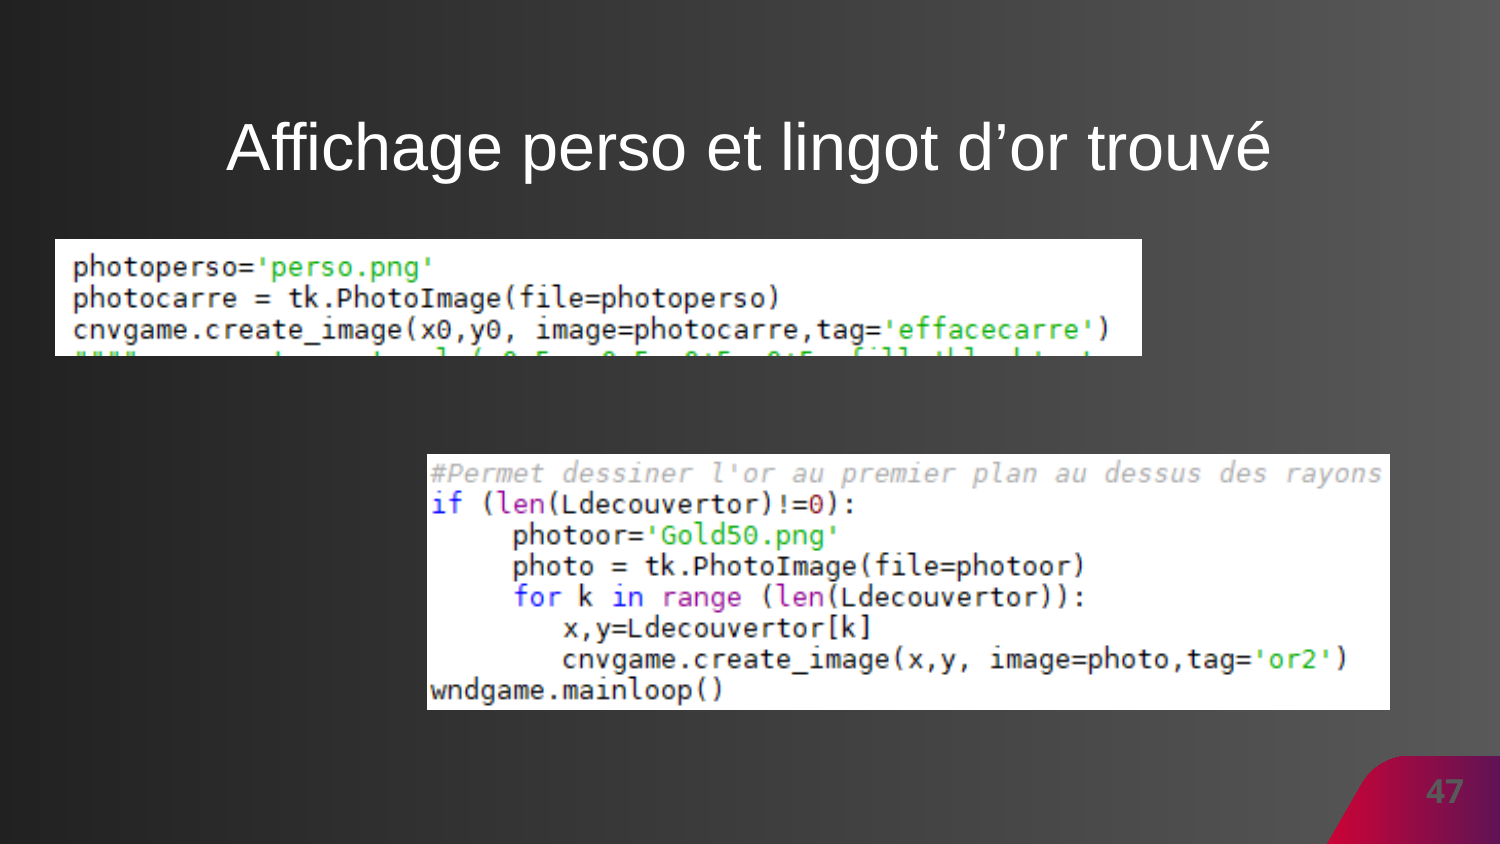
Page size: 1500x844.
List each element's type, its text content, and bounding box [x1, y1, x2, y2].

slide_number ‹#› [1389, 755, 1500, 844]
picture [55, 239, 1142, 356]
picture [426, 454, 1390, 710]
title Affichage perso et lingot d’or trouvé [116, 88, 1383, 177]
